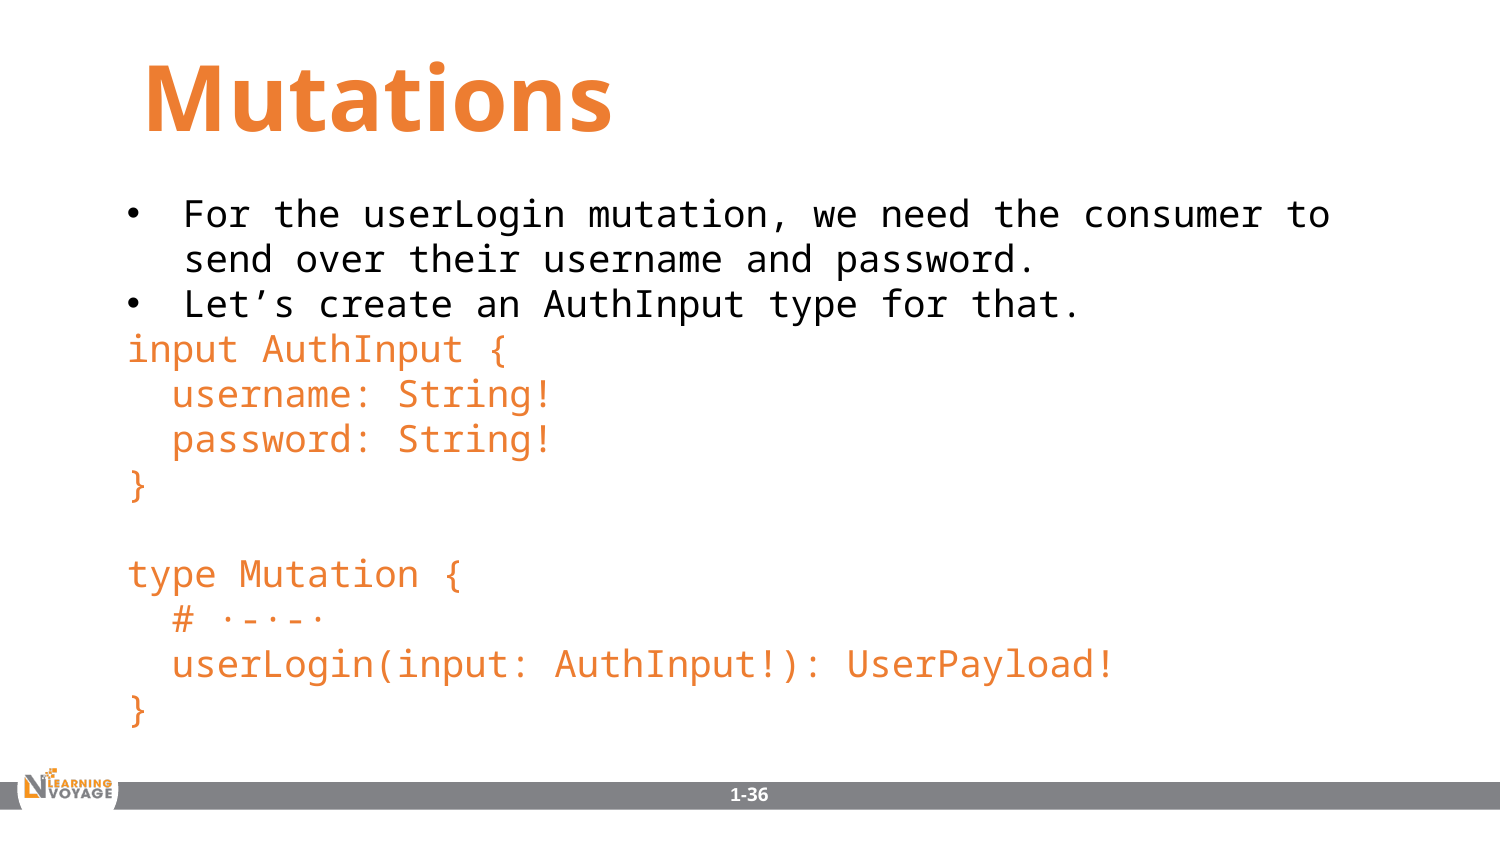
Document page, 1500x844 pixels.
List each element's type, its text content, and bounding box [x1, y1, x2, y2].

text_box For the userLogin mutation, we need the consumer to send over their username and password. Let’s create an AuthInput type for that. input AuthInput { username: String! password: String! } type Mutation { # ·-·-· userLogin(input: AuthInput!): UserPayload! } [126, 187, 1373, 730]
text_box Mutations [126, 37, 1231, 153]
slide_number 1-36 [692, 770, 784, 821]
picture [0, 706, 144, 844]
